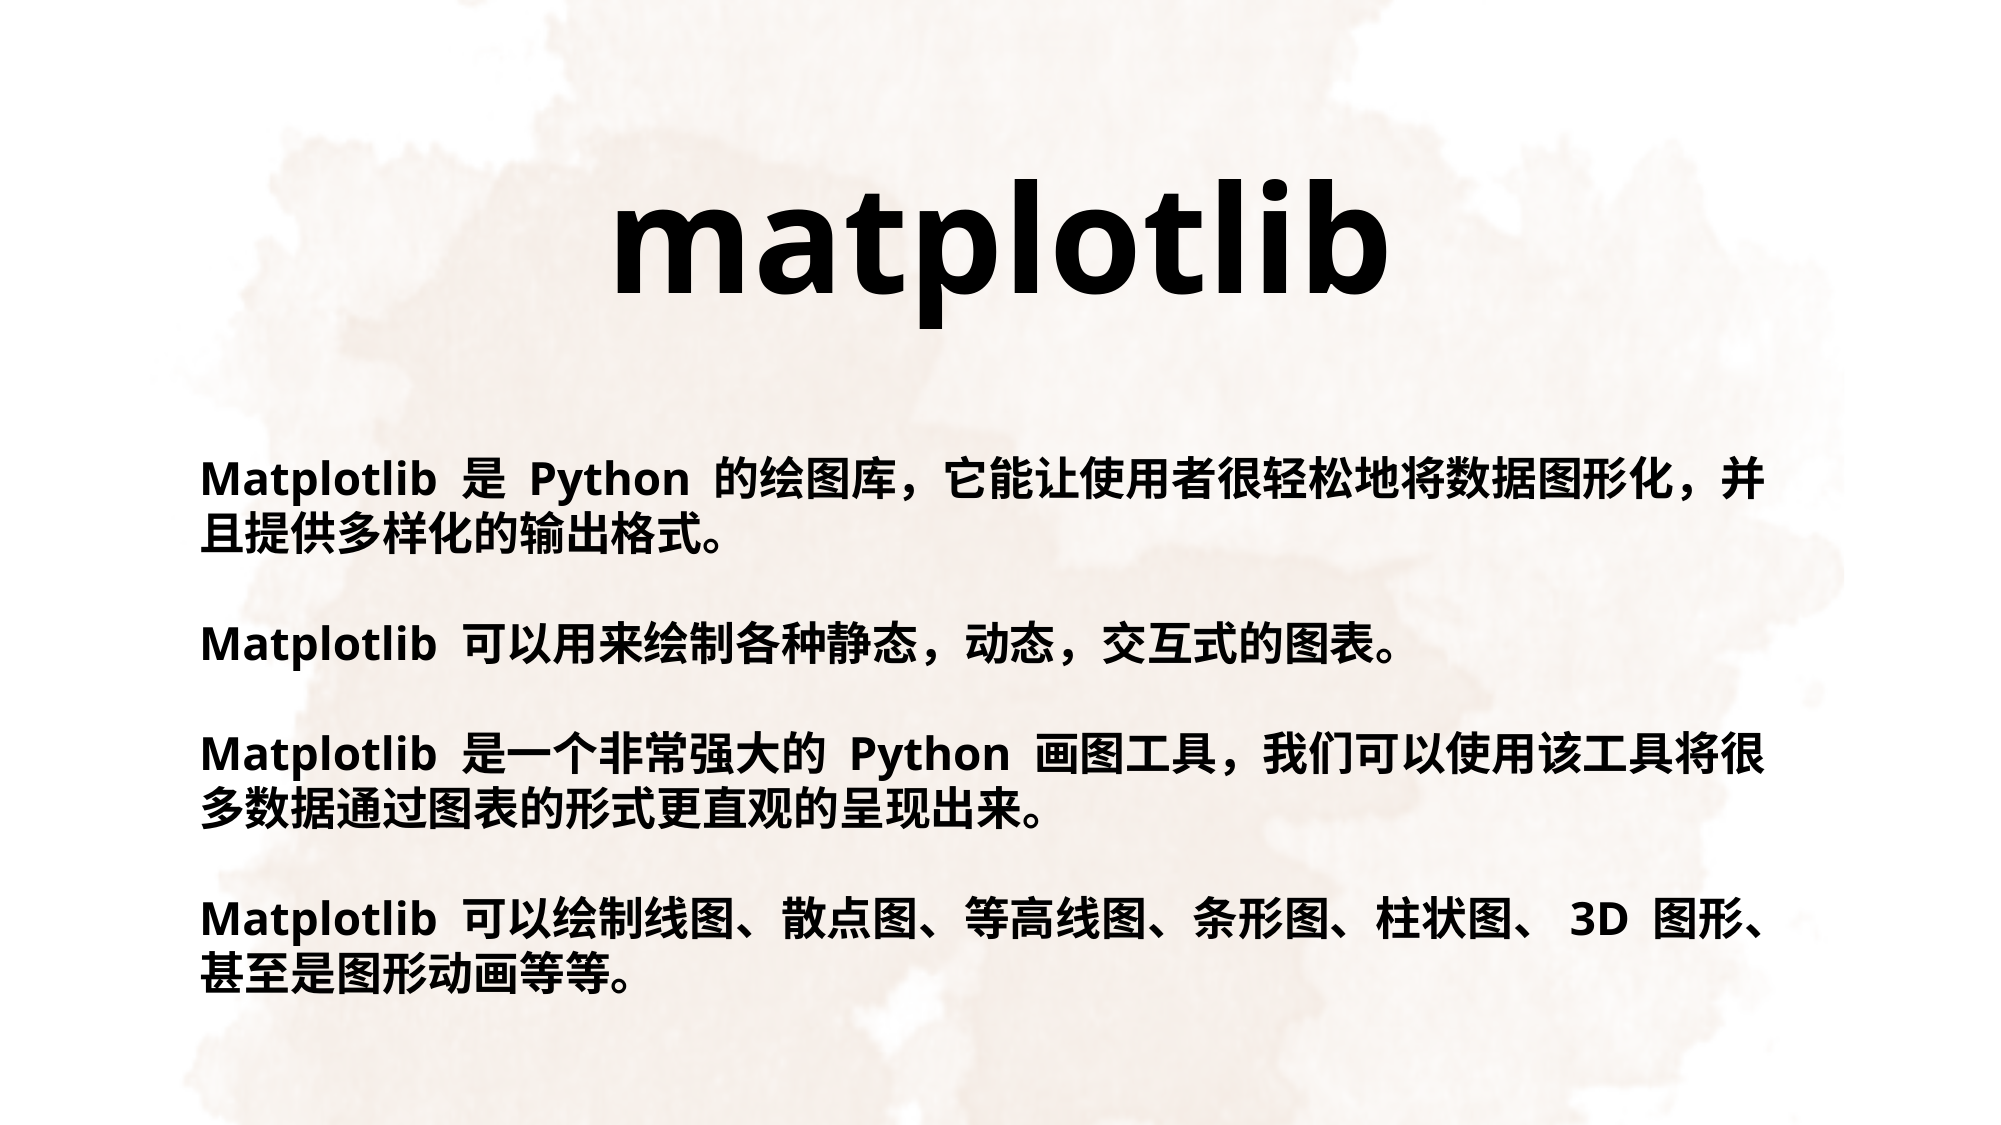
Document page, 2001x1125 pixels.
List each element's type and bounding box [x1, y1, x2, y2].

picture [149, 0, 1845, 1125]
